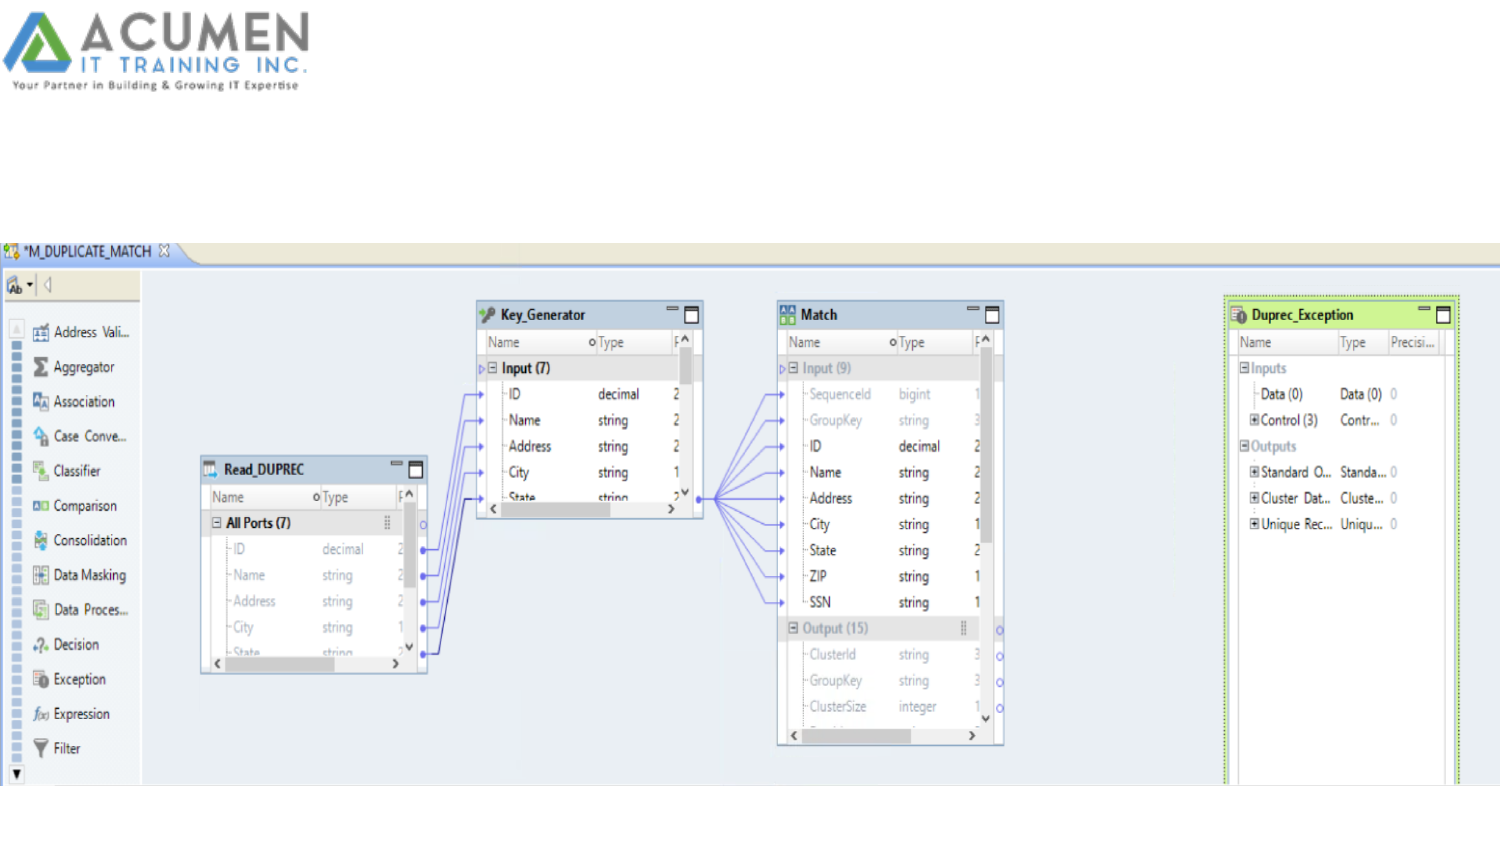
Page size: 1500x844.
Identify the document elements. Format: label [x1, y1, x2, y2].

picture [0, 243, 1500, 786]
picture [0, 10, 313, 95]
